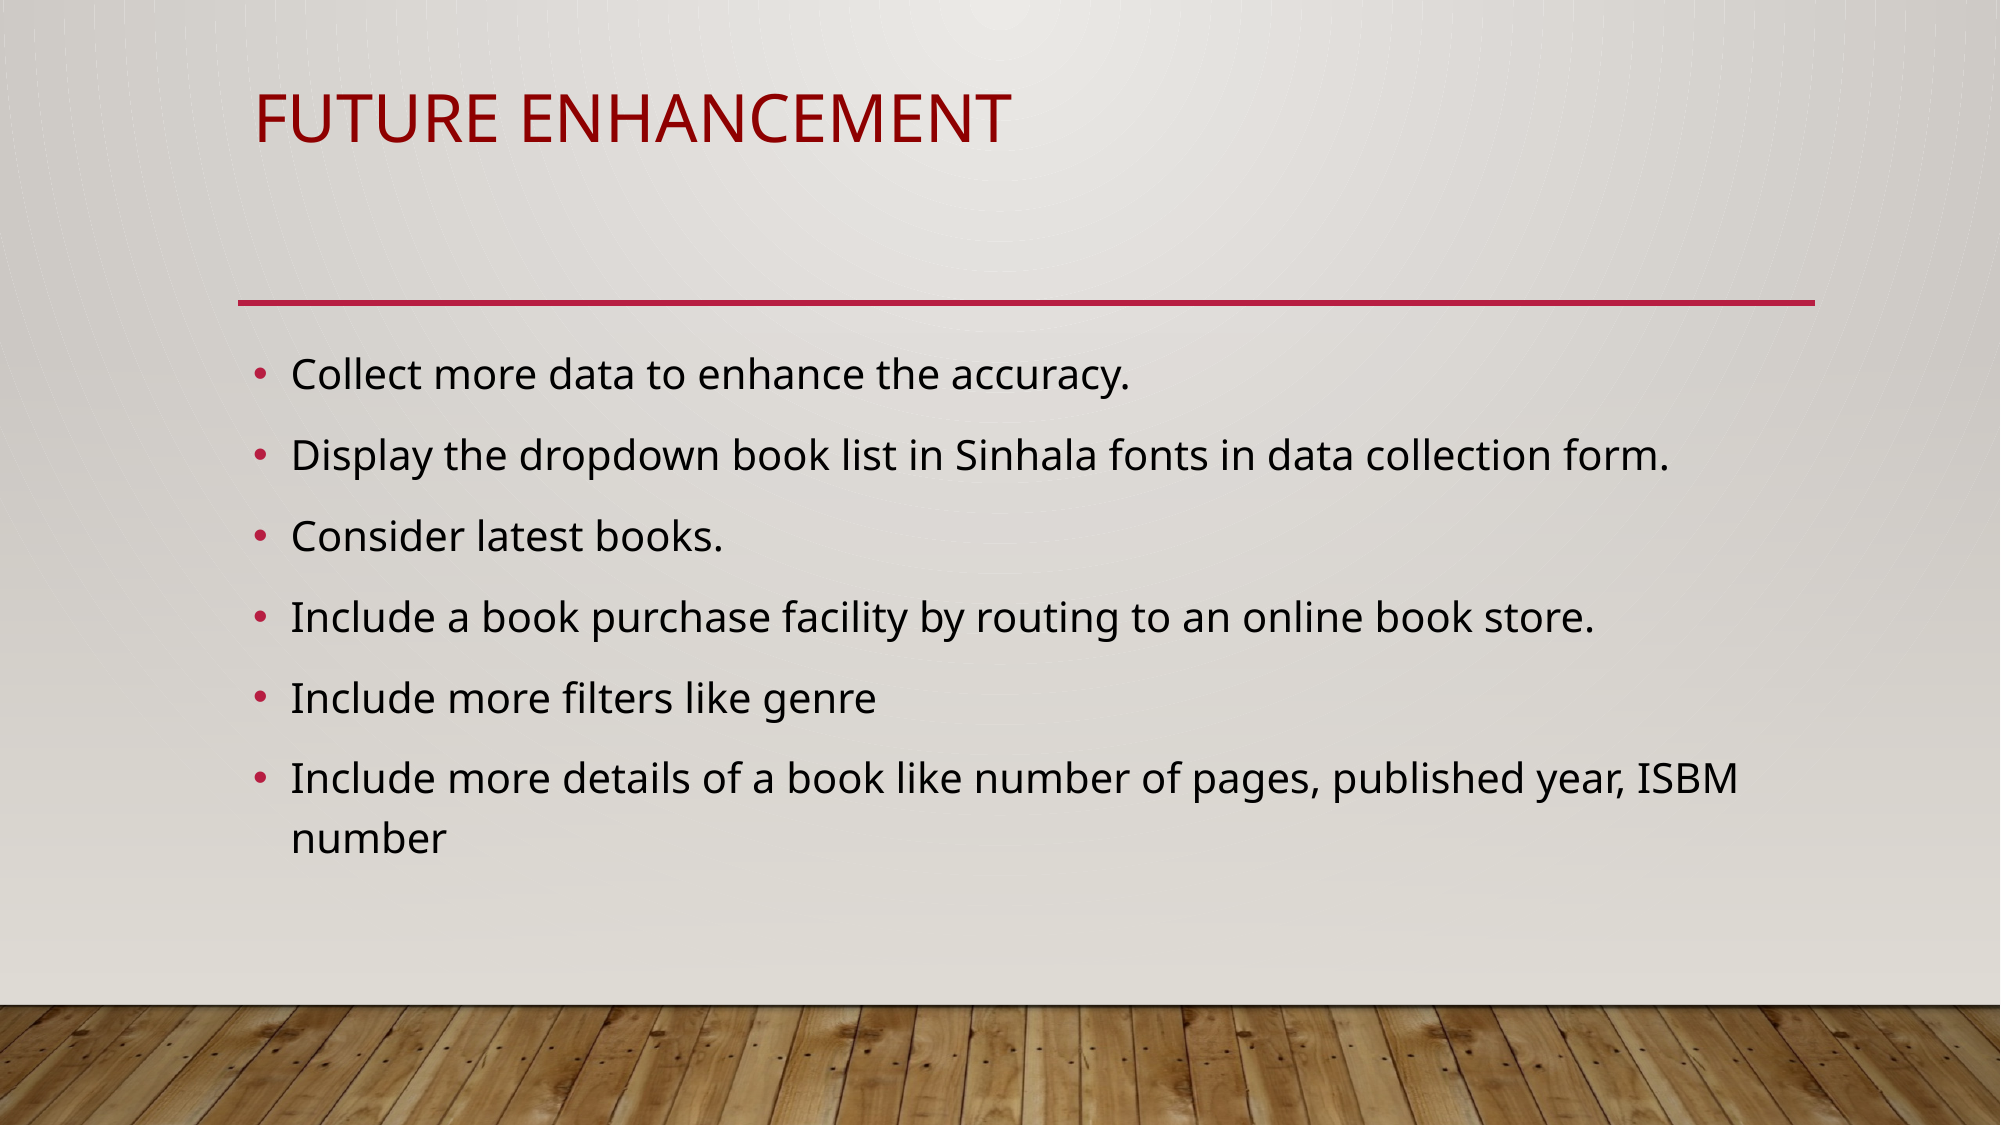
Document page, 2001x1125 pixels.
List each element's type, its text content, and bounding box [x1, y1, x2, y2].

title Future enhancement [238, 77, 1814, 250]
list Collect more data to enhance the accuracy. Display the dropdown book list in Sinhala fonts in data collection form. Consider latest books. Include a book purchase facility by routing to an online book store. Include more filters like genre Include more details of a book like number of pages, published year, ISBM number [238, 330, 1814, 897]
picture [0, 1005, 2000, 1125]
